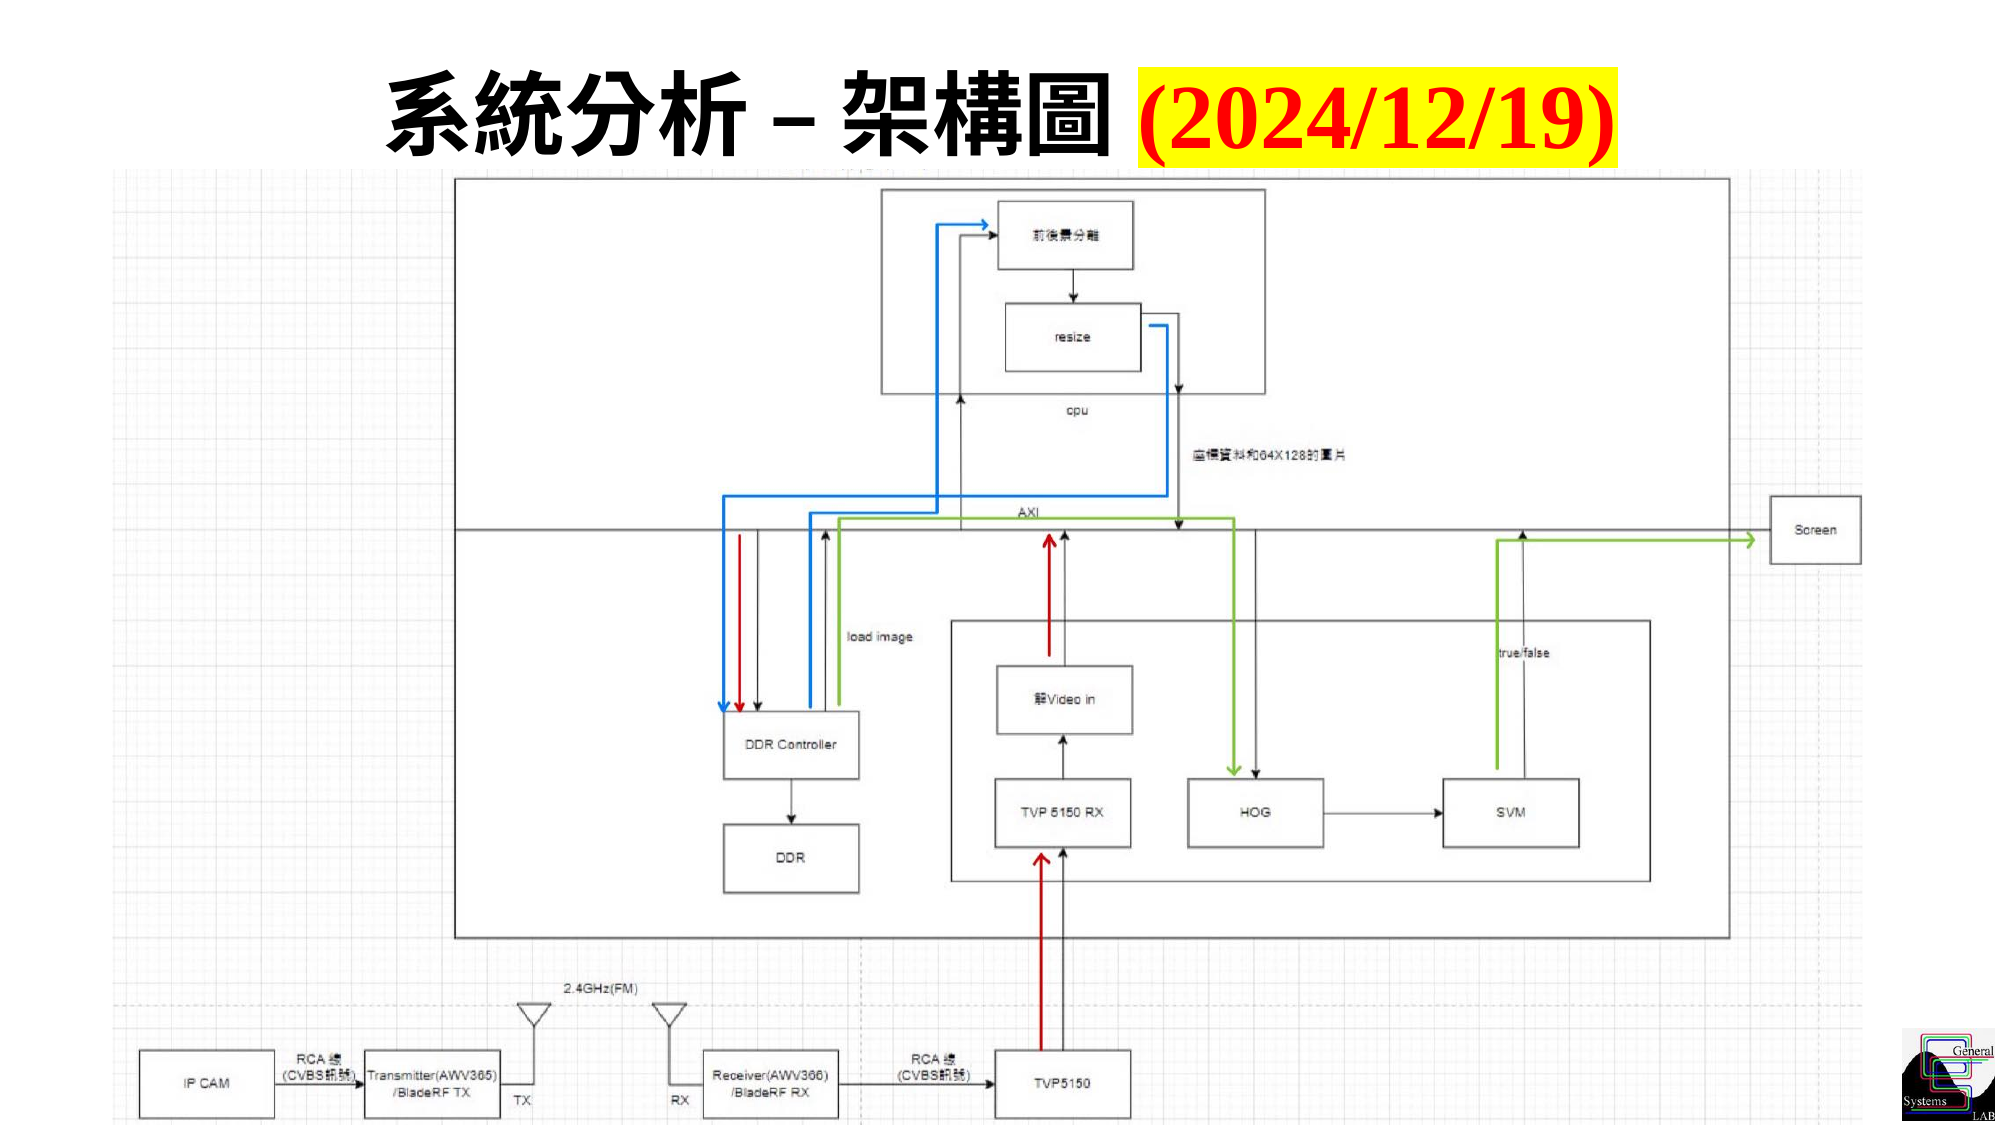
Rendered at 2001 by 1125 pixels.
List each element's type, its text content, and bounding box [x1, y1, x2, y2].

title 系統分析 – 架構圖(2024/12/19) [137, 59, 1863, 169]
picture [1902, 1028, 1995, 1121]
picture [112, 169, 1863, 1125]
